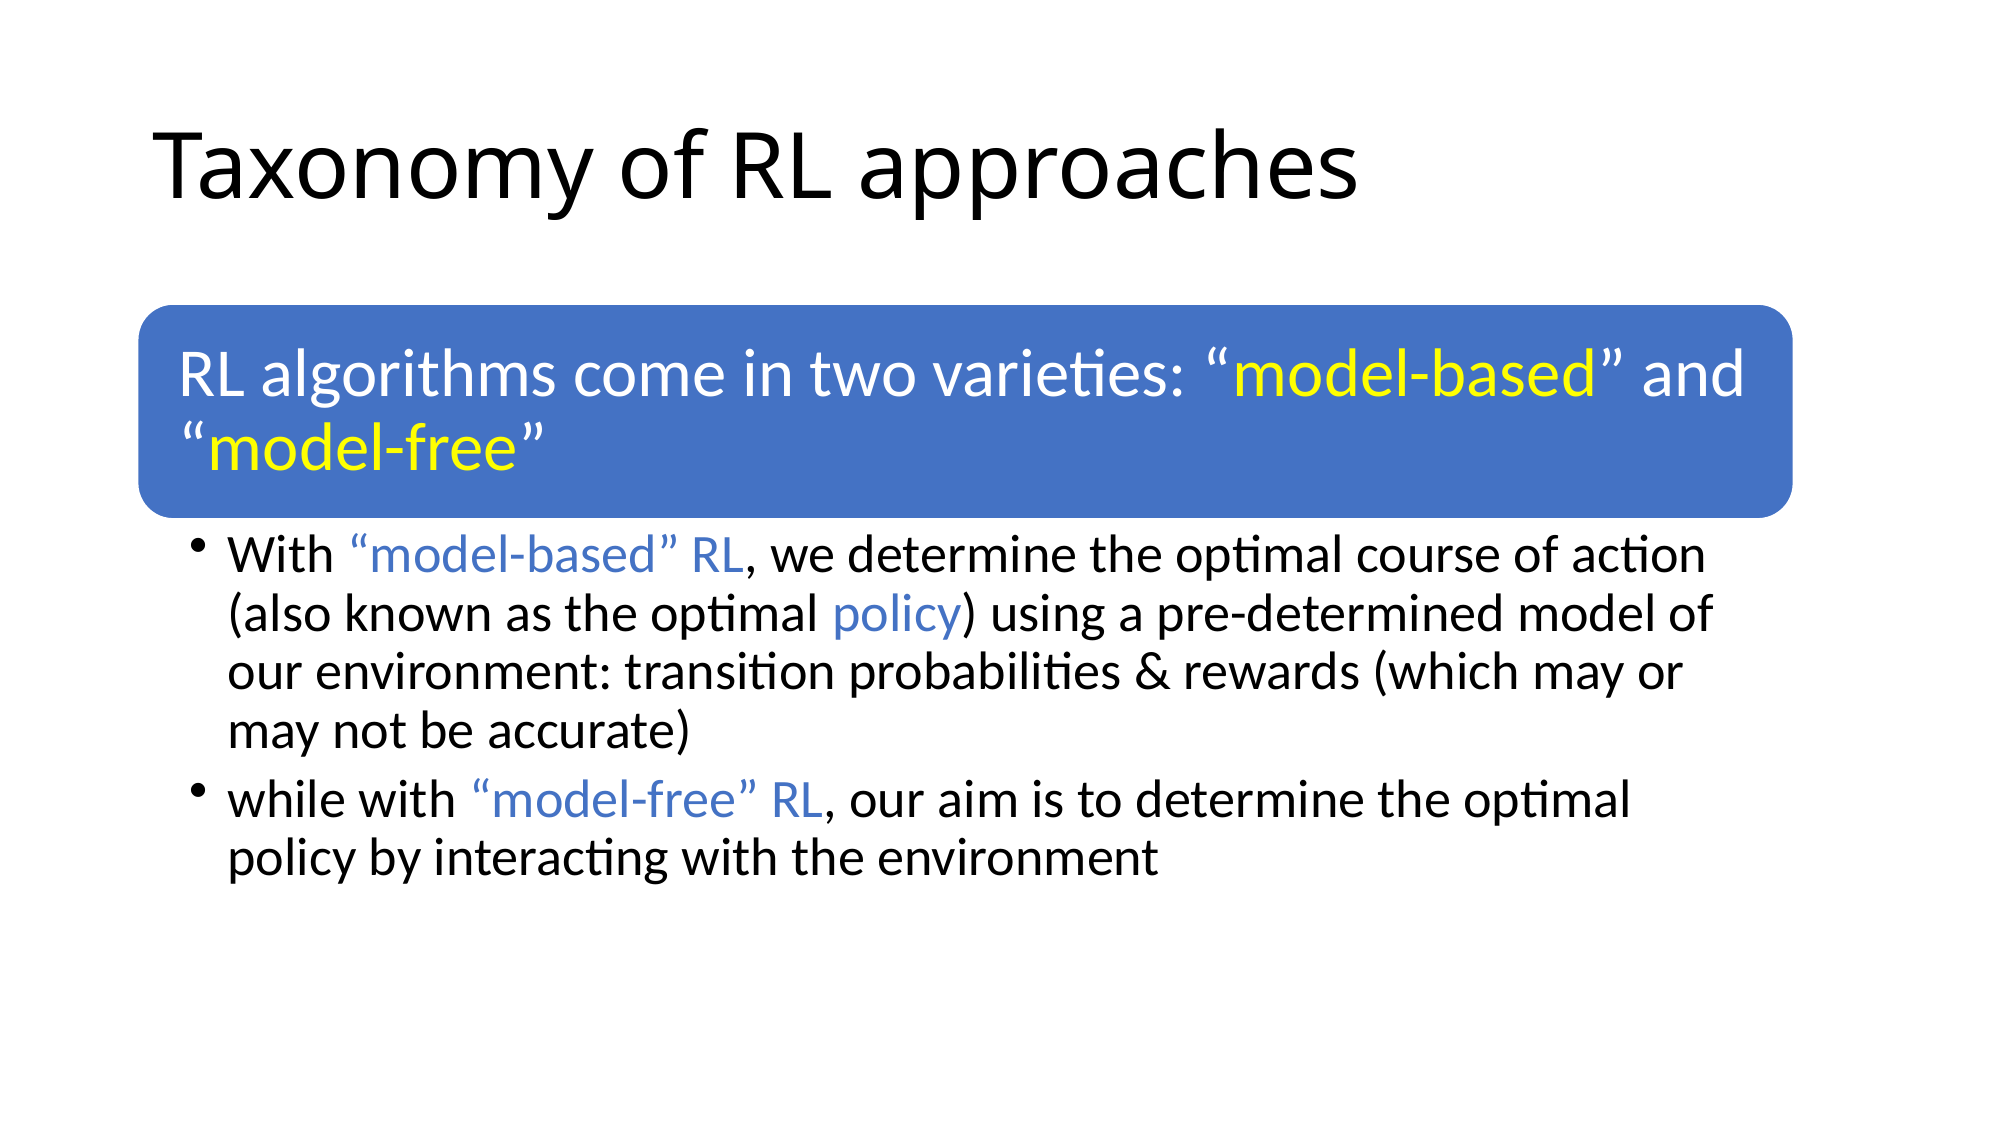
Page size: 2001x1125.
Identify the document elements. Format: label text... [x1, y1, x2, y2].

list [137, 299, 1794, 916]
title Taxonomy of RL approaches [137, 59, 1863, 278]
